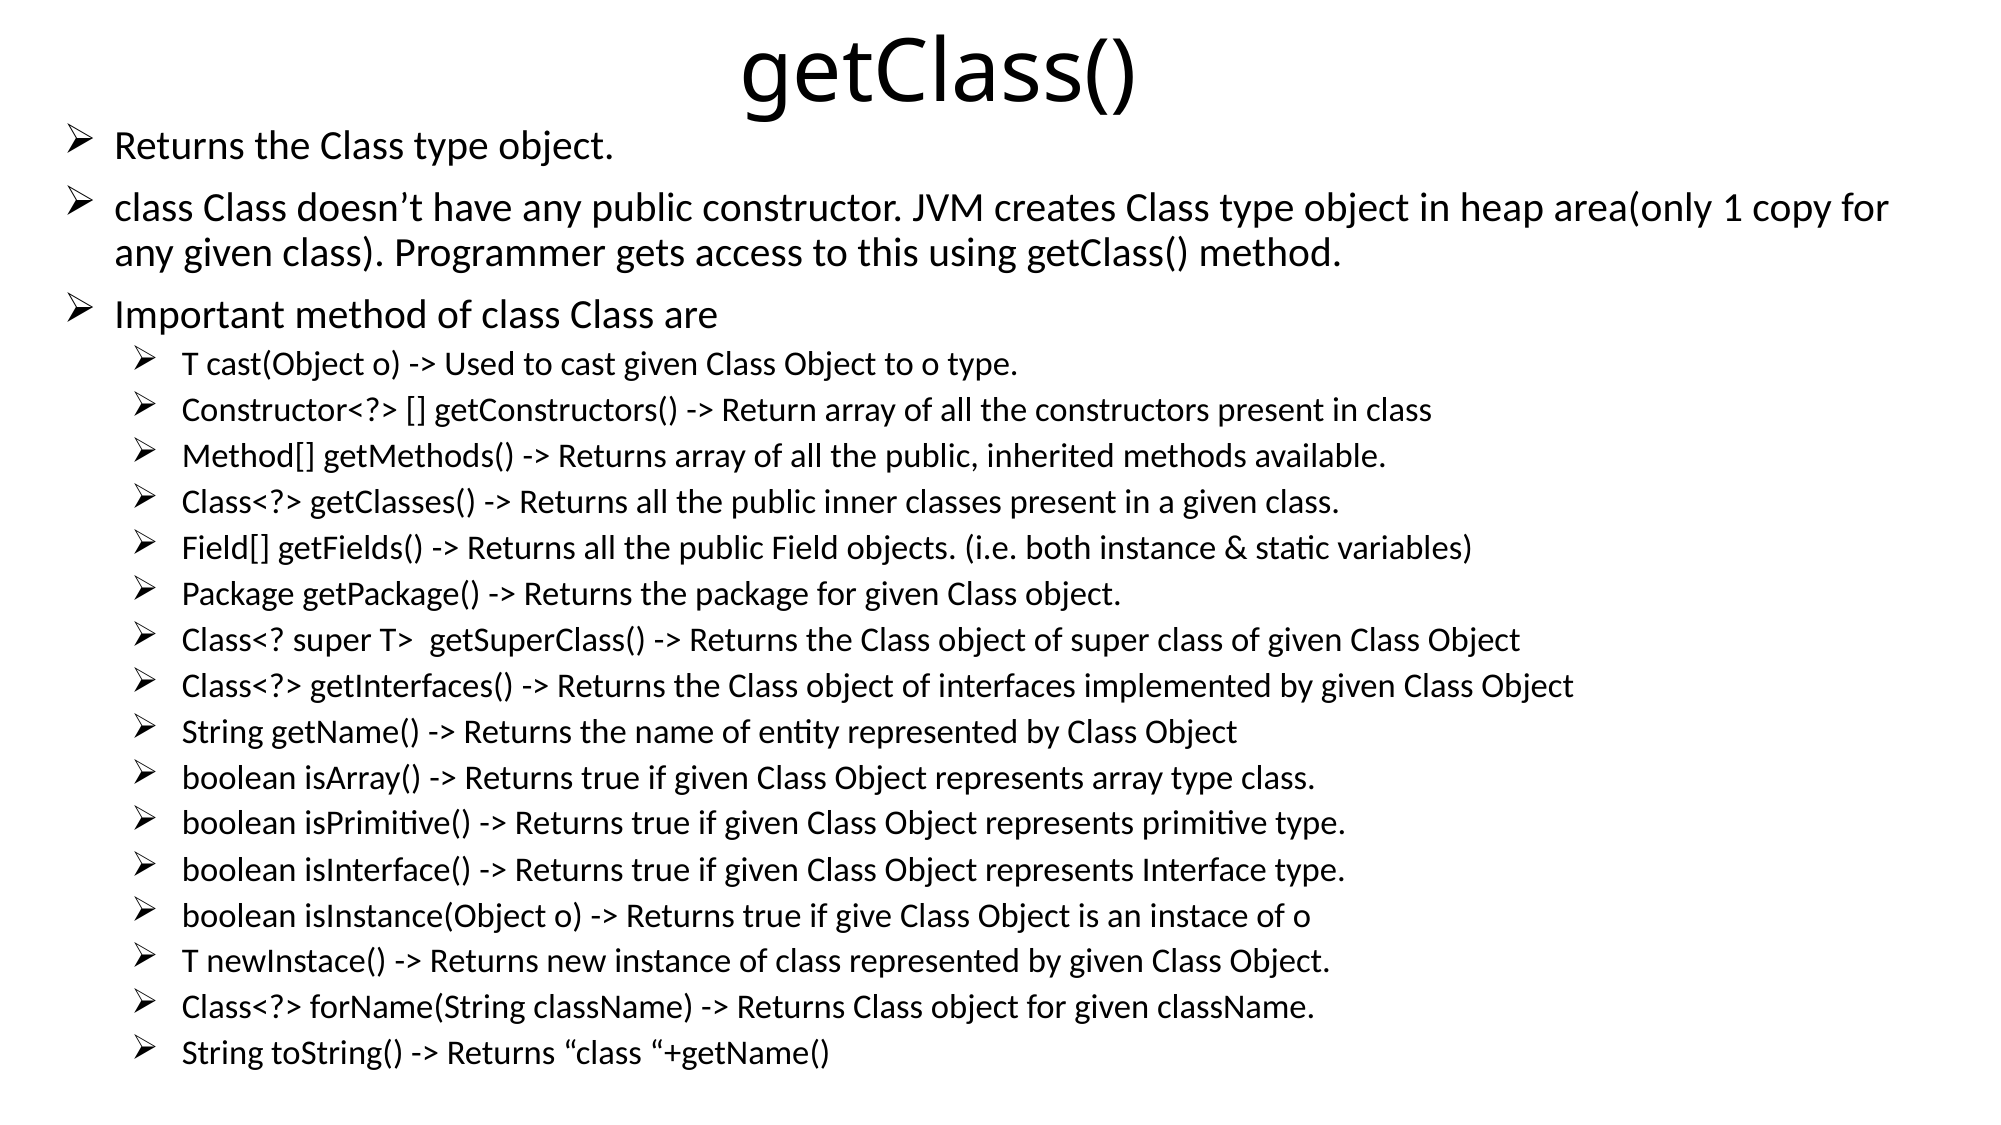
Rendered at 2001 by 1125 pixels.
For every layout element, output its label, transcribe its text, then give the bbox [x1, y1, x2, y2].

text_box Returns the Class type object. class Class doesn’t have any public constructor. JVM creates Class type object in heap area(only 1 copy for any given class). Programmer gets access to this using getClass() method. Important method of class Class are T cast(Object o) -> Used to cast given Class Object to o type. Constructor<?> [] getConstructors() -> Return array of all the constructors present in class Method[] getMethods() -> Returns array of all the public, inherited methods available. Class<?> getClasses() -> Returns all the public inner classes present in a given class. Field[] getFields() -> Returns all the public Field objects. (i.e. both instance & static variables) Package getPackage() -> Returns the package for given Class object. Class<? super T> getSuperClass() -> Returns the Class object of super class of given Class Object Class<?> getInterfaces() -> Returns the Class object of interfaces implemented by given Class Object String getName() -> Returns the name of entity represented by Class Object boolean isArray() -> Returns true if given Class Object represents array type class. boolean isPrimitive() -> Returns true if given Class Object represents primitive type. boolean isInterface() -> Returns true if given Class Object represents Interface type. boolean isInstance(Object o) -> Returns true if give Class Object is an instace of o T newInstace() -> Returns new instance of class represented by given Class Object. Class<?> forName(String className) -> Returns Class object for given className. String toString() -> Returns “class “+getName() [49, 116, 1933, 1089]
text_box getClass() [173, 18, 1704, 128]
